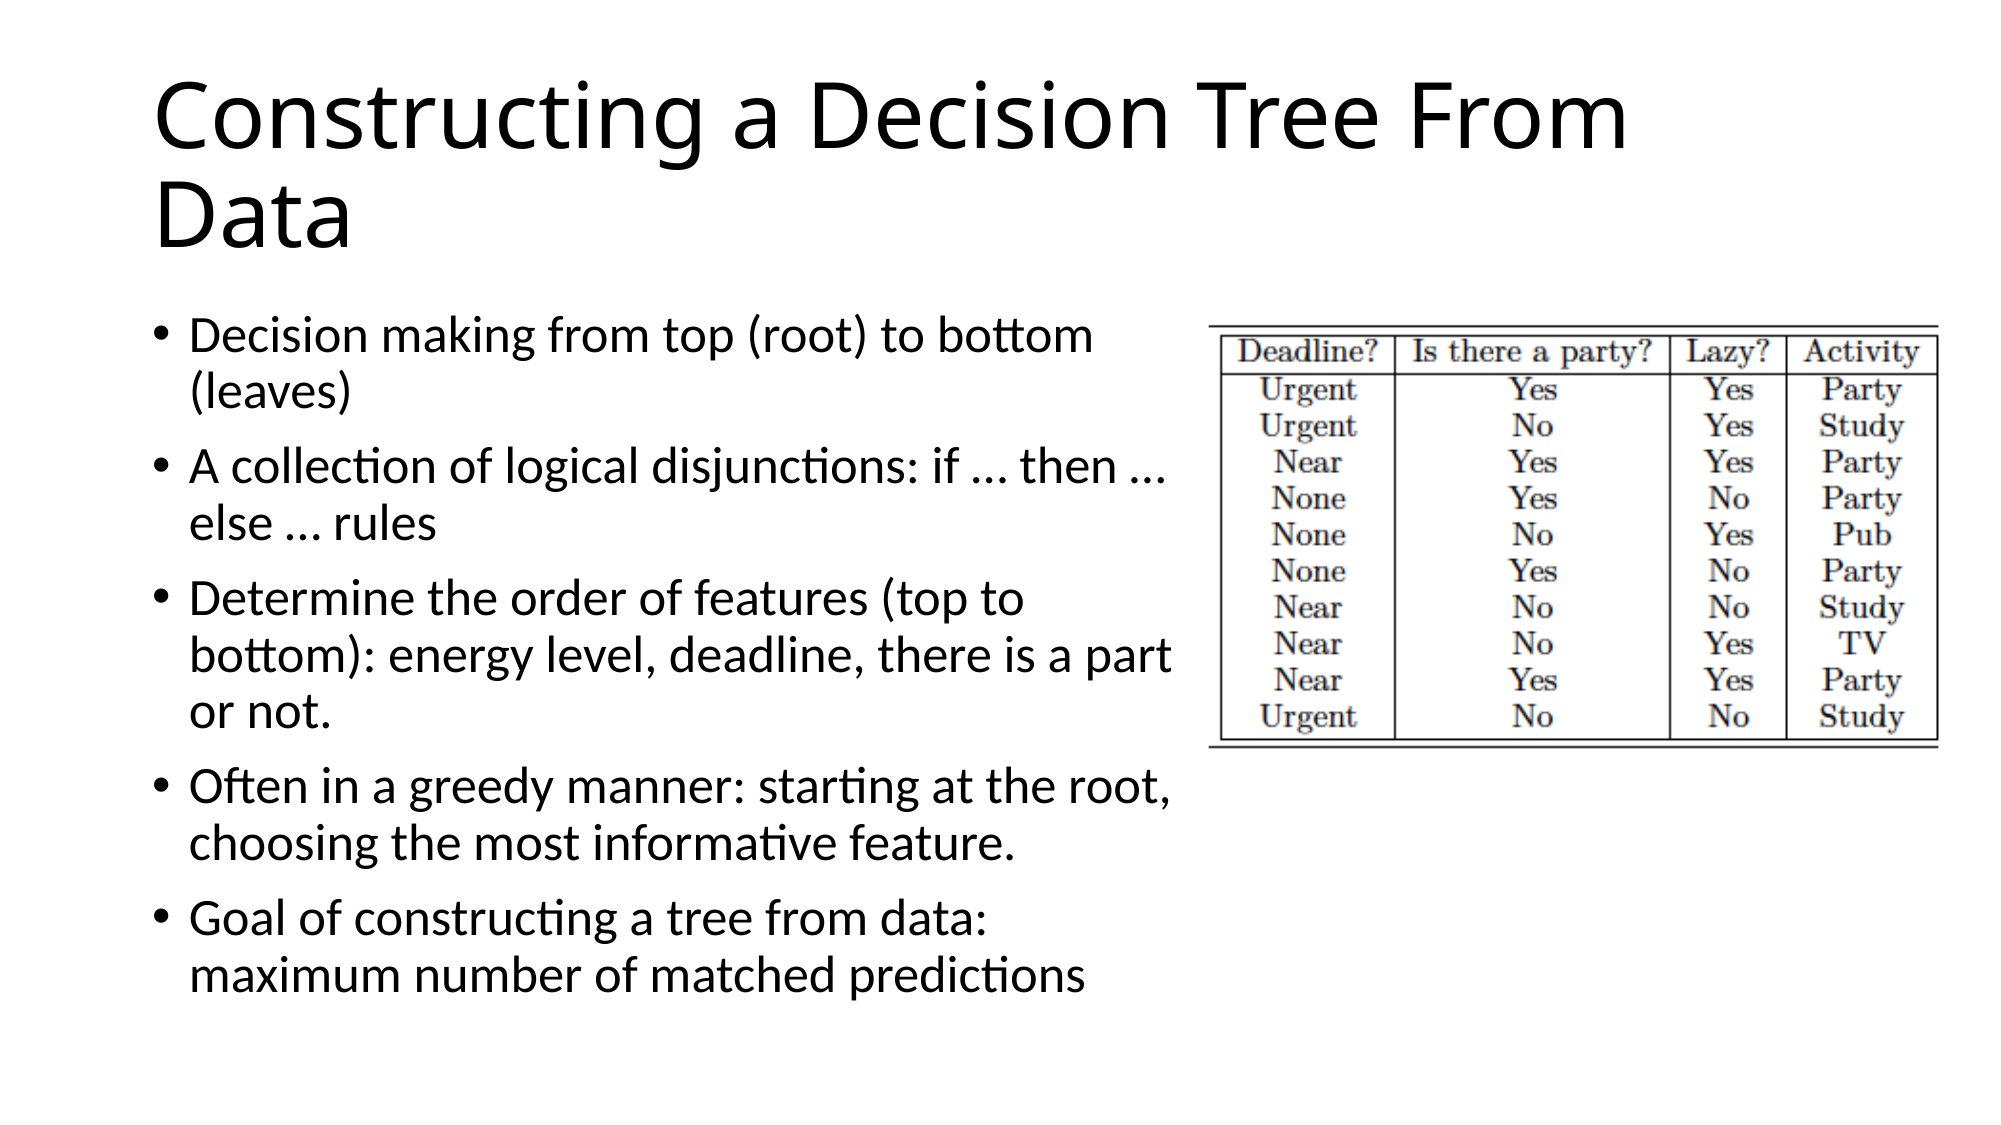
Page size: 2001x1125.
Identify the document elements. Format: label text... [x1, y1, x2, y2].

picture [1171, 299, 2000, 846]
title Constructing a Decision Tree From Data [137, 59, 1863, 278]
list Decision making from top (root) to bottom (leaves) A collection of logical disjunctions: if … then … else … rules Determine the order of features (top to bottom): energy level, deadline, there is a party or not. Often in a greedy manner: starting at the root, choosing the most informative feature. Goal of constructing a tree from data: maximum number of matched predictions [137, 299, 1213, 1014]
